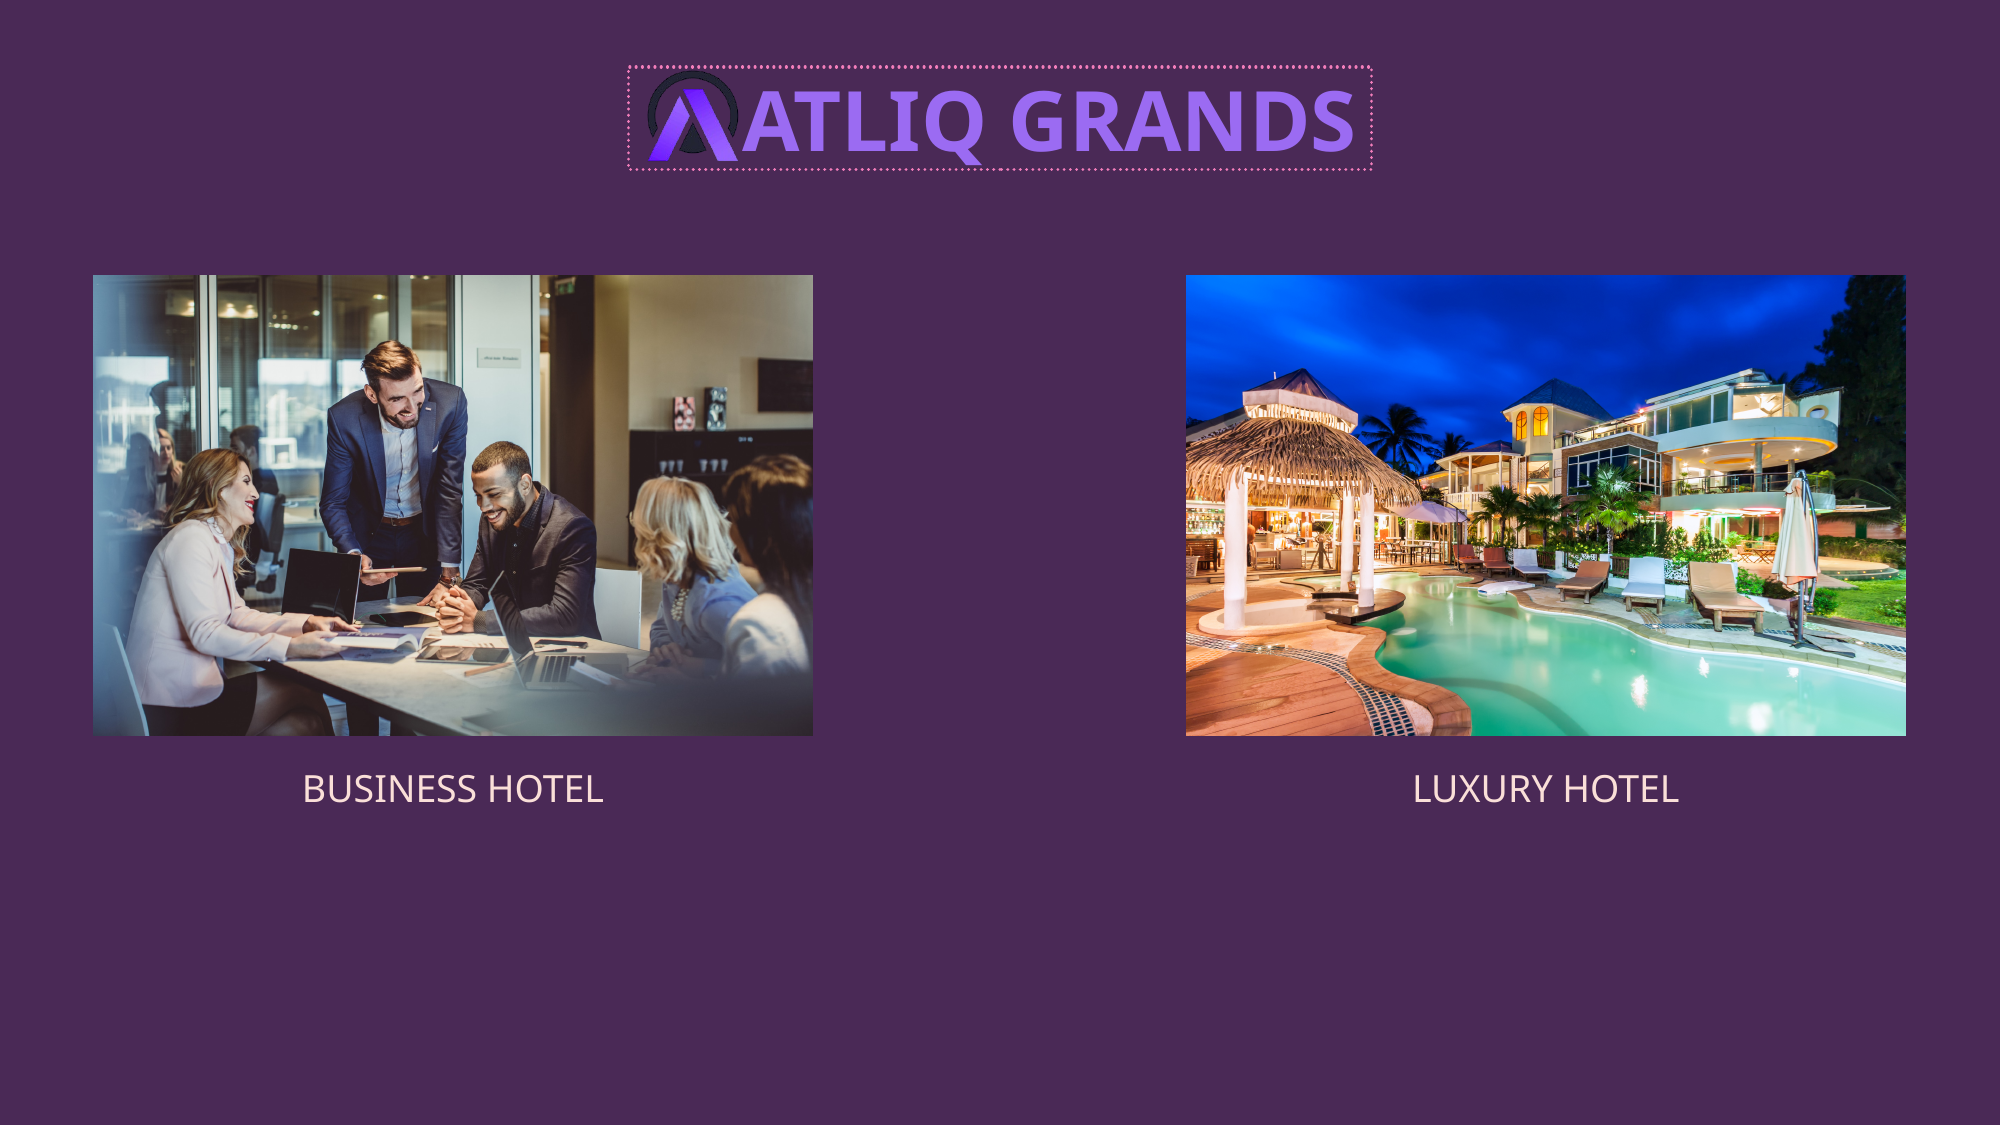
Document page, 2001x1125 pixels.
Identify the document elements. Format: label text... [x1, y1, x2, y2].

picture [1186, 275, 1906, 737]
picture [615, 38, 771, 194]
picture [93, 275, 814, 737]
text_box LUXURY HOTEL [1178, 757, 1914, 818]
text_box ATLIQ GRANDS [774, 65, 1373, 171]
text_box BUSINESS HOTEL [246, 757, 660, 818]
